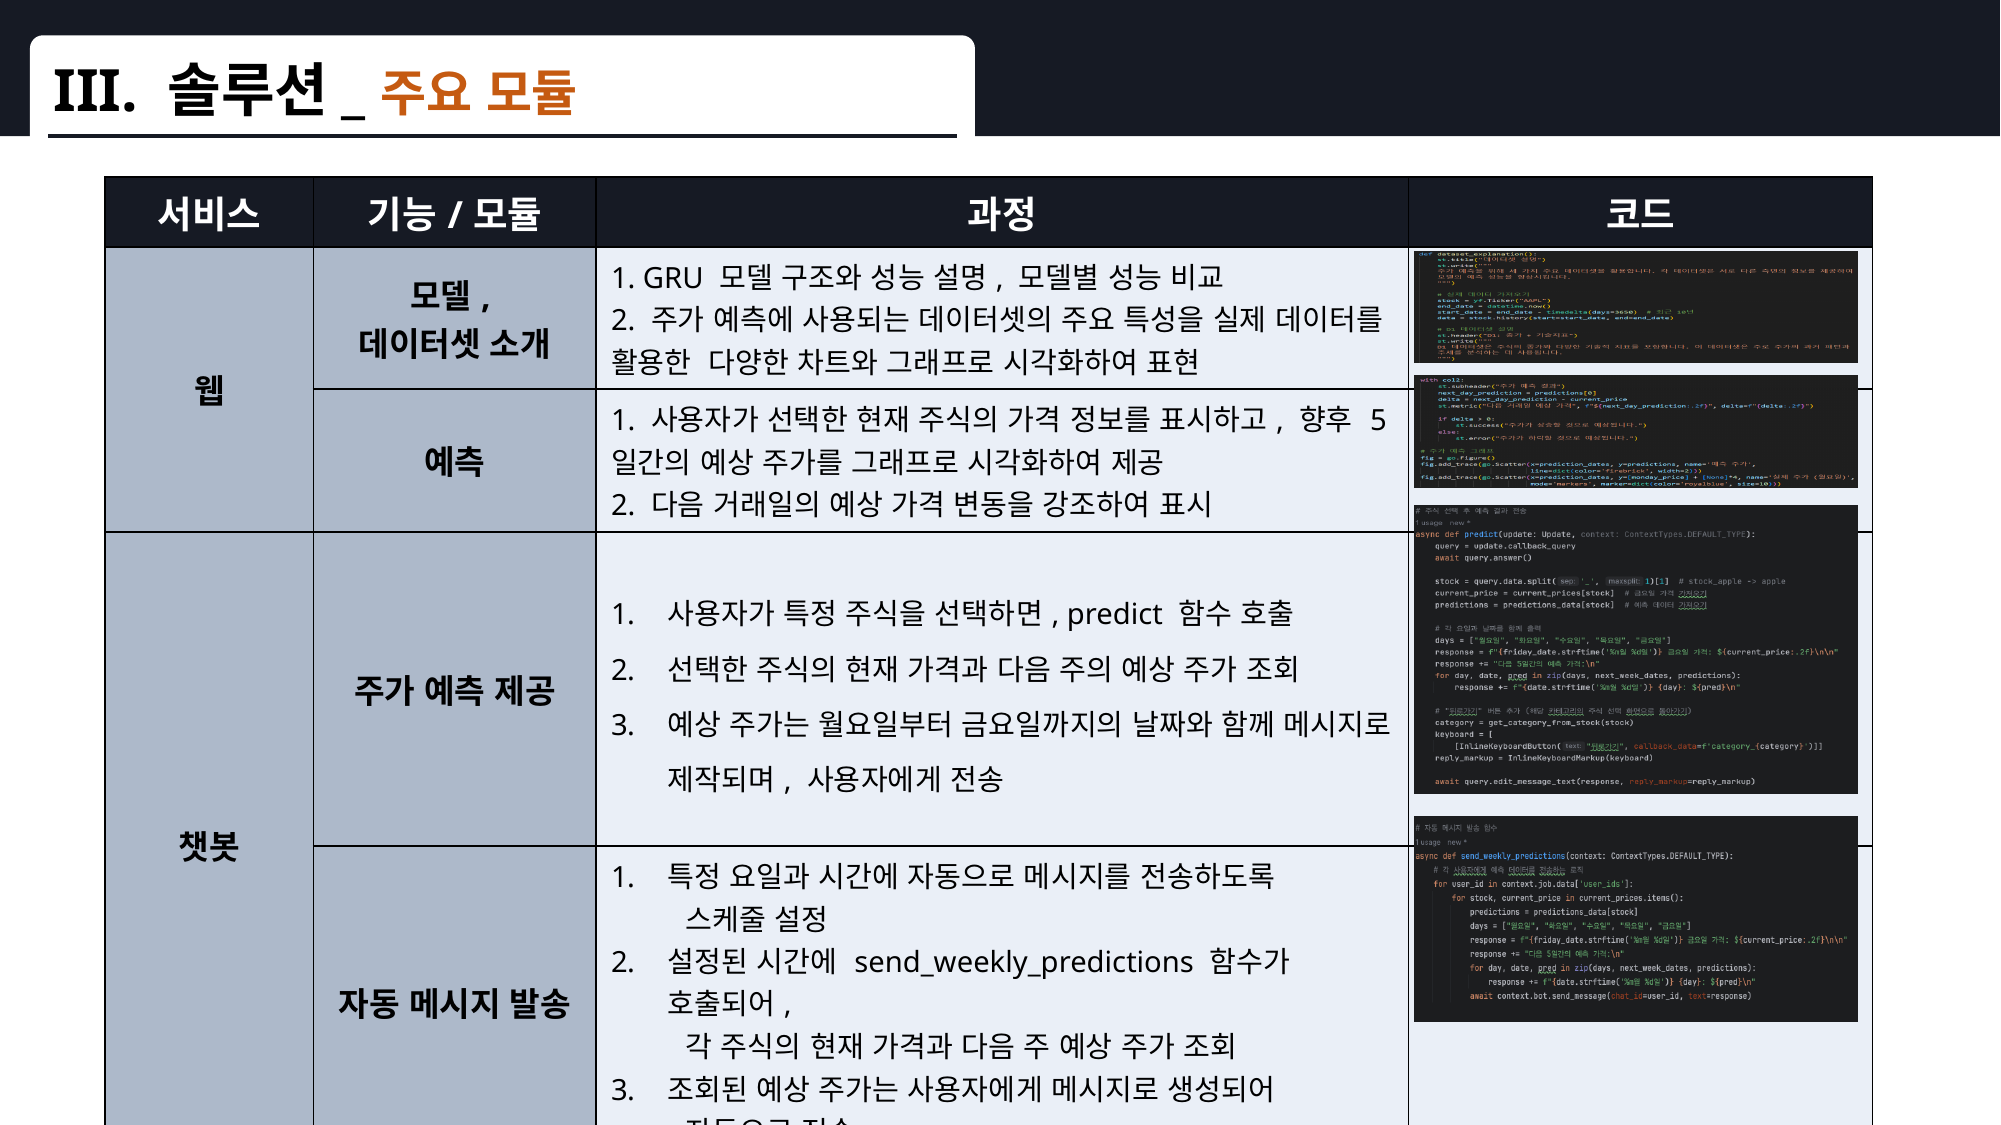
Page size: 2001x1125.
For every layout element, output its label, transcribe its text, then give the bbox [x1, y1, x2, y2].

picture [1413, 505, 1858, 794]
table_cell 1. GRU 모델 구조와 성능 설명, 모델별 성능 비교 2. 주가 예측에 사용되는 데이터셋의 주요 특성을 실제 데이터를 활용한 다양한 차트와 그래프로 시각화하여 표현 [597, 248, 1408, 388]
table_cell [1409, 248, 1872, 388]
table_cell [1409, 390, 1872, 531]
table_cell 1. 사용자가 선택한 현재 주식의 가격 정보를 표시하고, 향후 5일간의 예상 주가를 그래프로 시각화하여 제공 2. 다음 거래일의 예상 가격 변동을 강조하여 표시 [597, 390, 1408, 531]
table_cell 사용자가 특정 주식을 선택하면, predict 함수 호출 선택한 주식의 현재 가격과 다음 주의 예상 주가 조회 예상 주가는 월요일부터 금요일까지의 날짜와 함께 메시지로 제작되며, 사용자에게 전송 [597, 533, 1408, 845]
text_box III. 솔루션_주요 모듈 [38, 45, 1039, 131]
table_cell 특정 요일과 시간에 자동으로 메시지를 전송하도록 스케줄 설정 설정된 시간에 send_weekly_predictions 함수가 호출되어, 각 주식의 현재 가격과 다음 주 예상 주가 조회 조회된 예상 주가는 사용자에게 메시지로 생성되어 자동으로 전송 [597, 847, 1408, 1125]
table_cell 모델, 데이터셋 소개 [314, 248, 595, 388]
table_header 기능/모듈 [314, 178, 595, 246]
table_cell 웹 [106, 248, 313, 531]
table_cell 챗봇 [106, 533, 313, 1125]
text_box [0, 0, 2000, 137]
picture [1413, 816, 1858, 1022]
table_cell [1409, 533, 1872, 845]
picture [1413, 251, 1858, 363]
table_cell 자동 메시지 발송 [314, 847, 595, 1125]
table_header 과정 [597, 178, 1408, 246]
table_header 서비스 [106, 178, 313, 246]
table_header 코드 [1409, 178, 1872, 246]
text_box [28, 34, 976, 160]
table_cell [1409, 847, 1872, 1125]
table_cell 주가 예측 제공 [314, 533, 595, 845]
table_cell 예측 [314, 390, 595, 531]
picture [1413, 375, 1858, 488]
